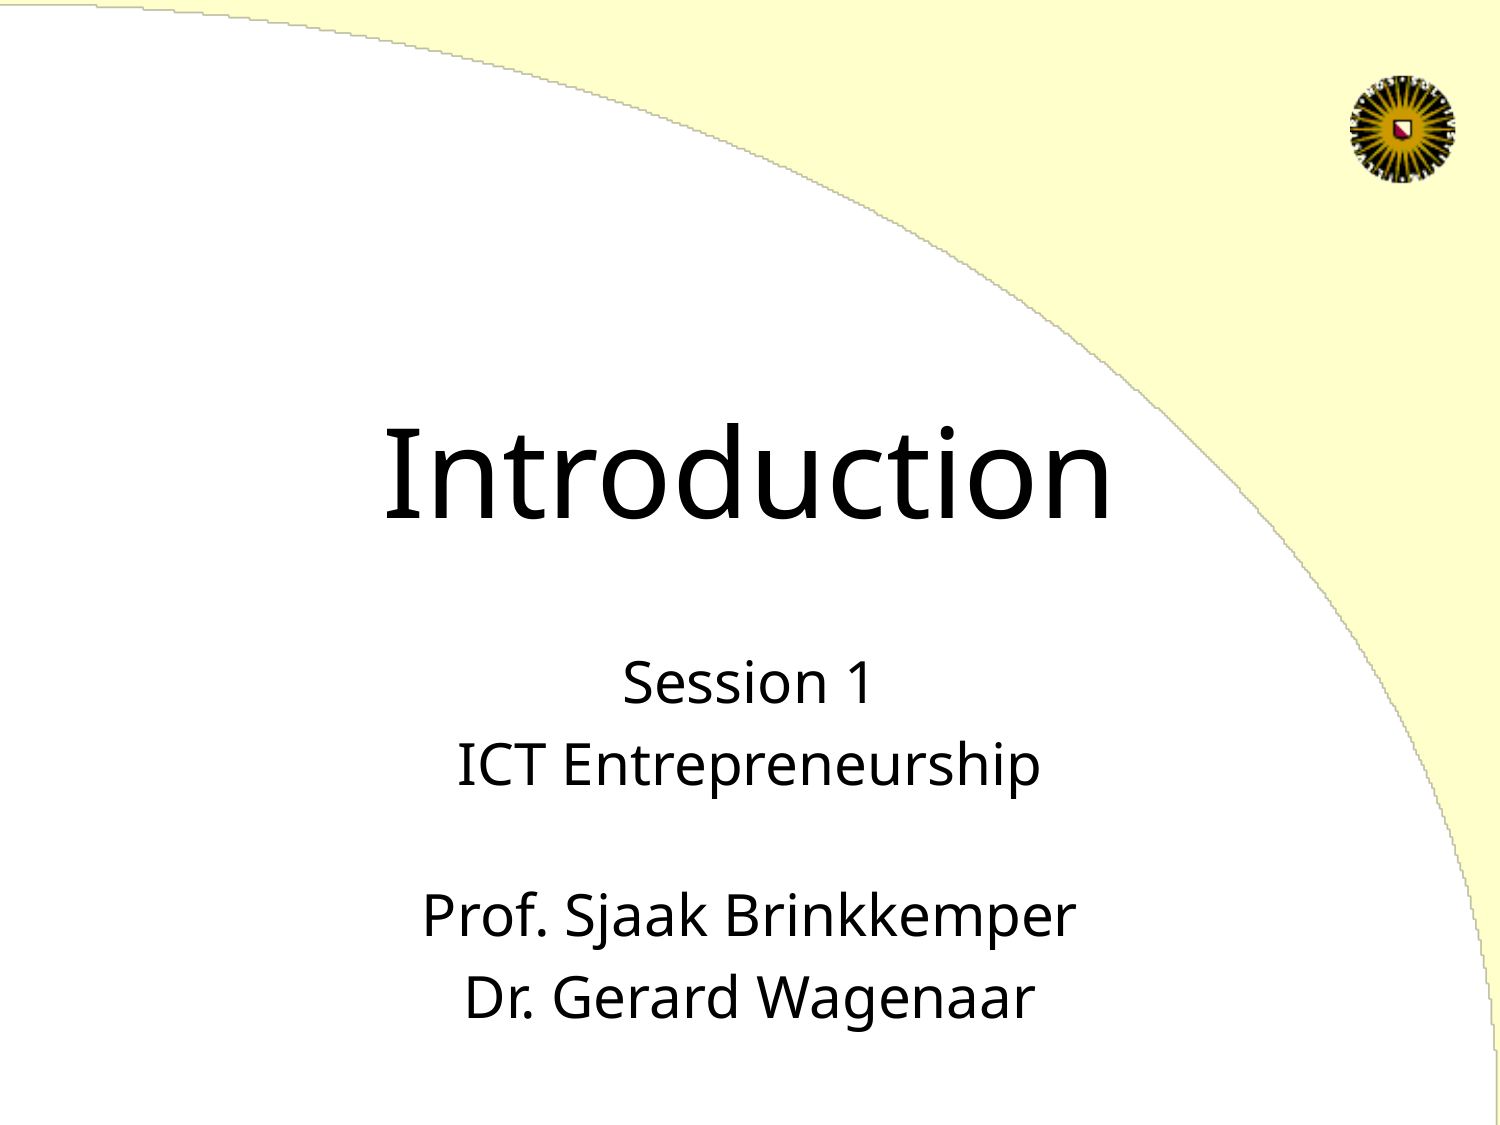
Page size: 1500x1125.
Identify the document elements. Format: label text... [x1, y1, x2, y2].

subtitle Session 1 ICT Entrepreneurship Prof. Sjaak Brinkkemper Dr. Gerard Wagenaar [225, 637, 1275, 925]
picture [0, 3, 1500, 1125]
title Introduction [112, 375, 1388, 563]
